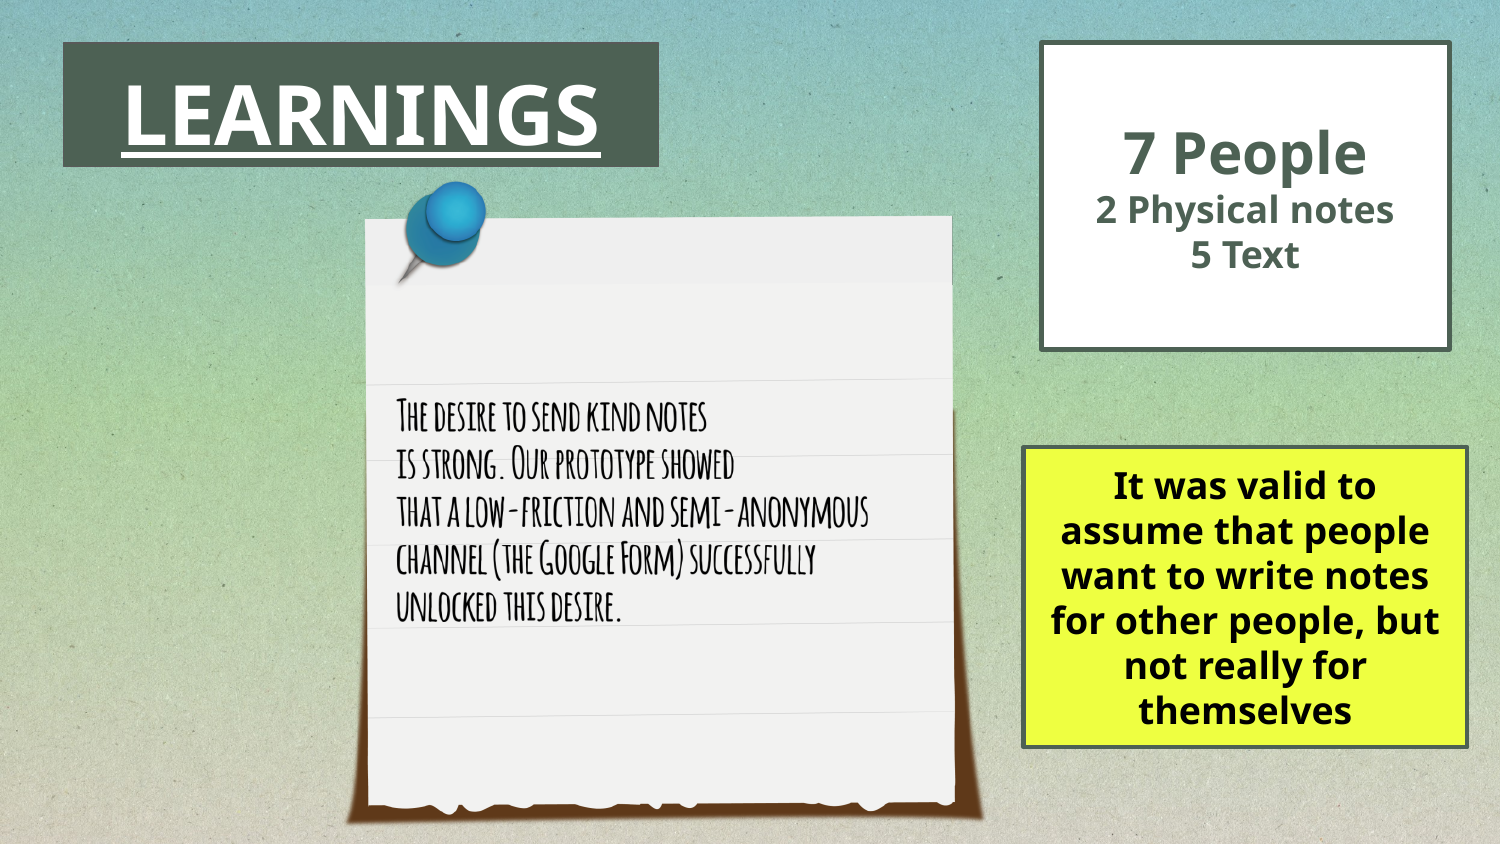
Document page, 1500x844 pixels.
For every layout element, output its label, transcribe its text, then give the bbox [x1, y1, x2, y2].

text_box It was valid to assume that people want to write notes for other people, but not really for themselves [1023, 447, 1468, 748]
text_box 7 People 2 Physical notes 5 Text [1041, 42, 1450, 350]
text_box LEARNINGS [63, 42, 659, 167]
picture [0, 0, 1500, 844]
